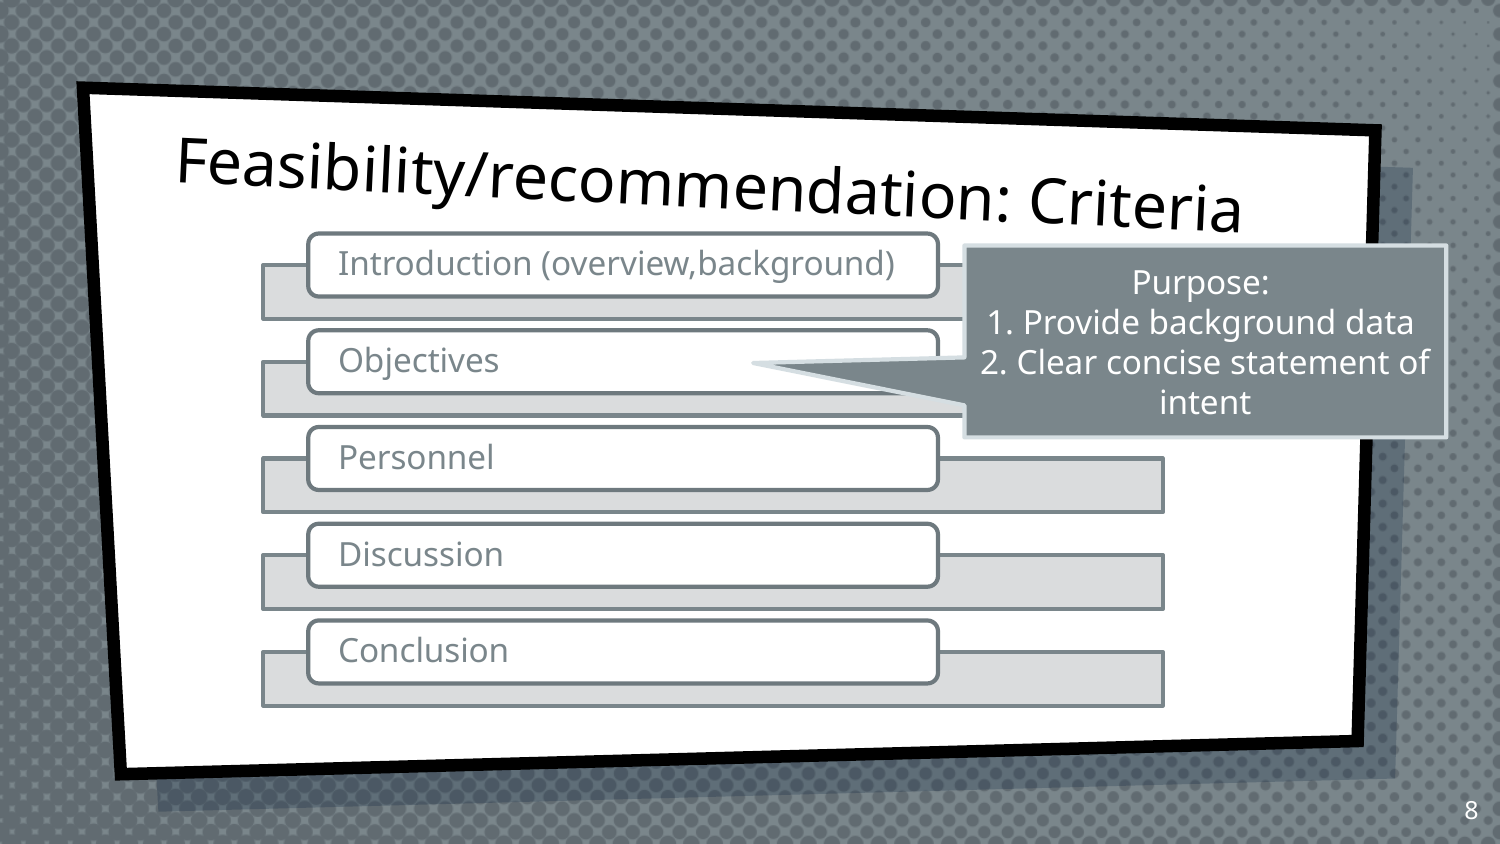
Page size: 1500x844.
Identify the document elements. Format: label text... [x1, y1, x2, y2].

text_box Purpose: 1. Provide background data 2. Clear concise statement of intent [1168, 243, 1449, 440]
slide_number 8 [1403, 779, 1494, 844]
title Feasibility/recommendation: Criteria [157, 84, 1316, 243]
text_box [263, 231, 1164, 708]
